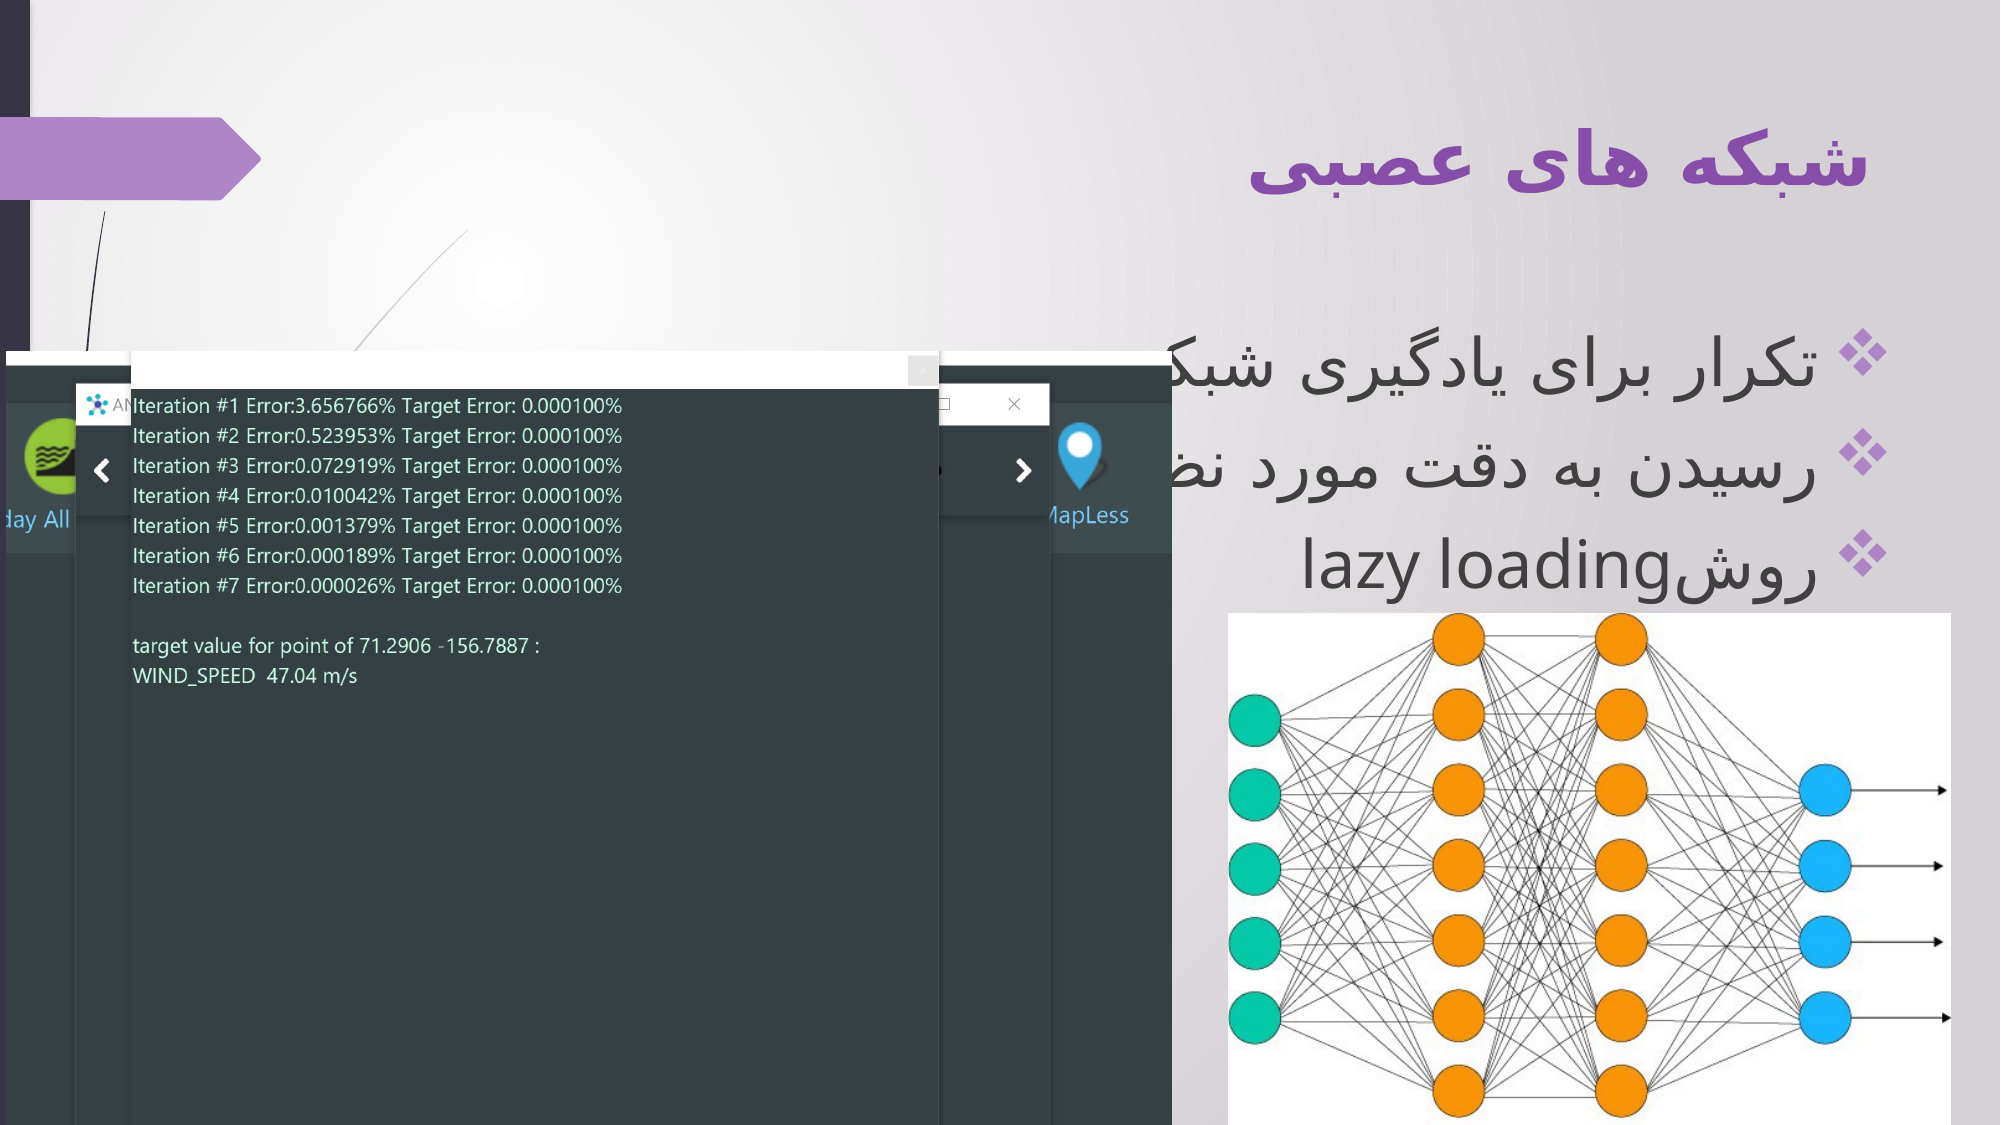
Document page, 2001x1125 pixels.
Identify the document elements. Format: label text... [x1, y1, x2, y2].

list تکرار برای یادگیری شبکه رسیدن به دقت مورد نظر روشlazy loading [275, 312, 1910, 874]
picture [1228, 613, 1951, 1125]
title شبکه های عصبی [1062, 102, 1888, 312]
picture [6, 351, 1172, 1125]
